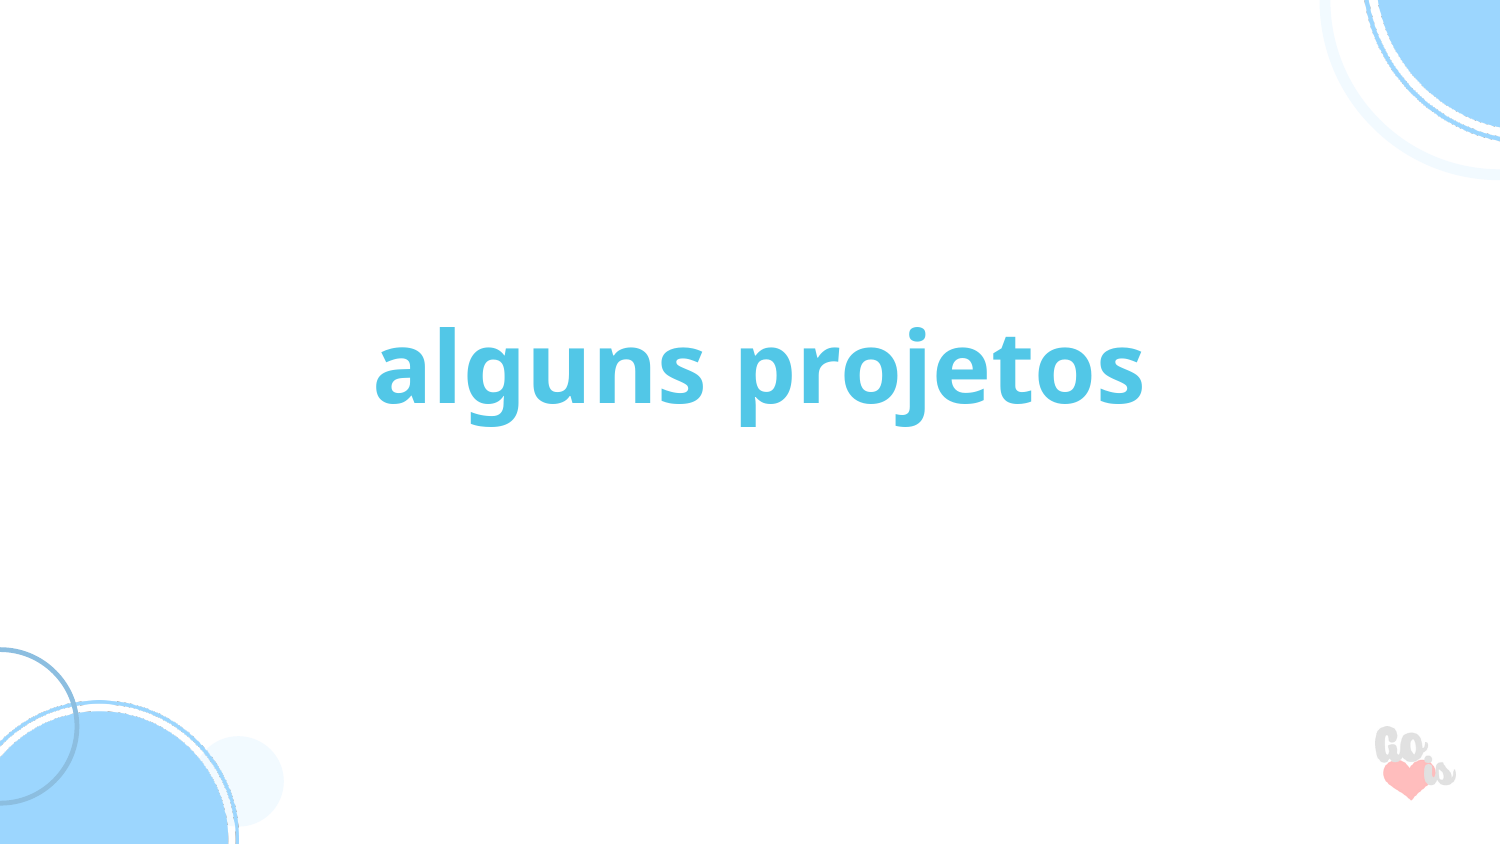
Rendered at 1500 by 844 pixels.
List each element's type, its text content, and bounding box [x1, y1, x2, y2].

text_box alguns projetos [122, 293, 1398, 424]
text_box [0, 646, 284, 844]
picture [1375, 726, 1457, 801]
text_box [1319, 0, 1500, 181]
